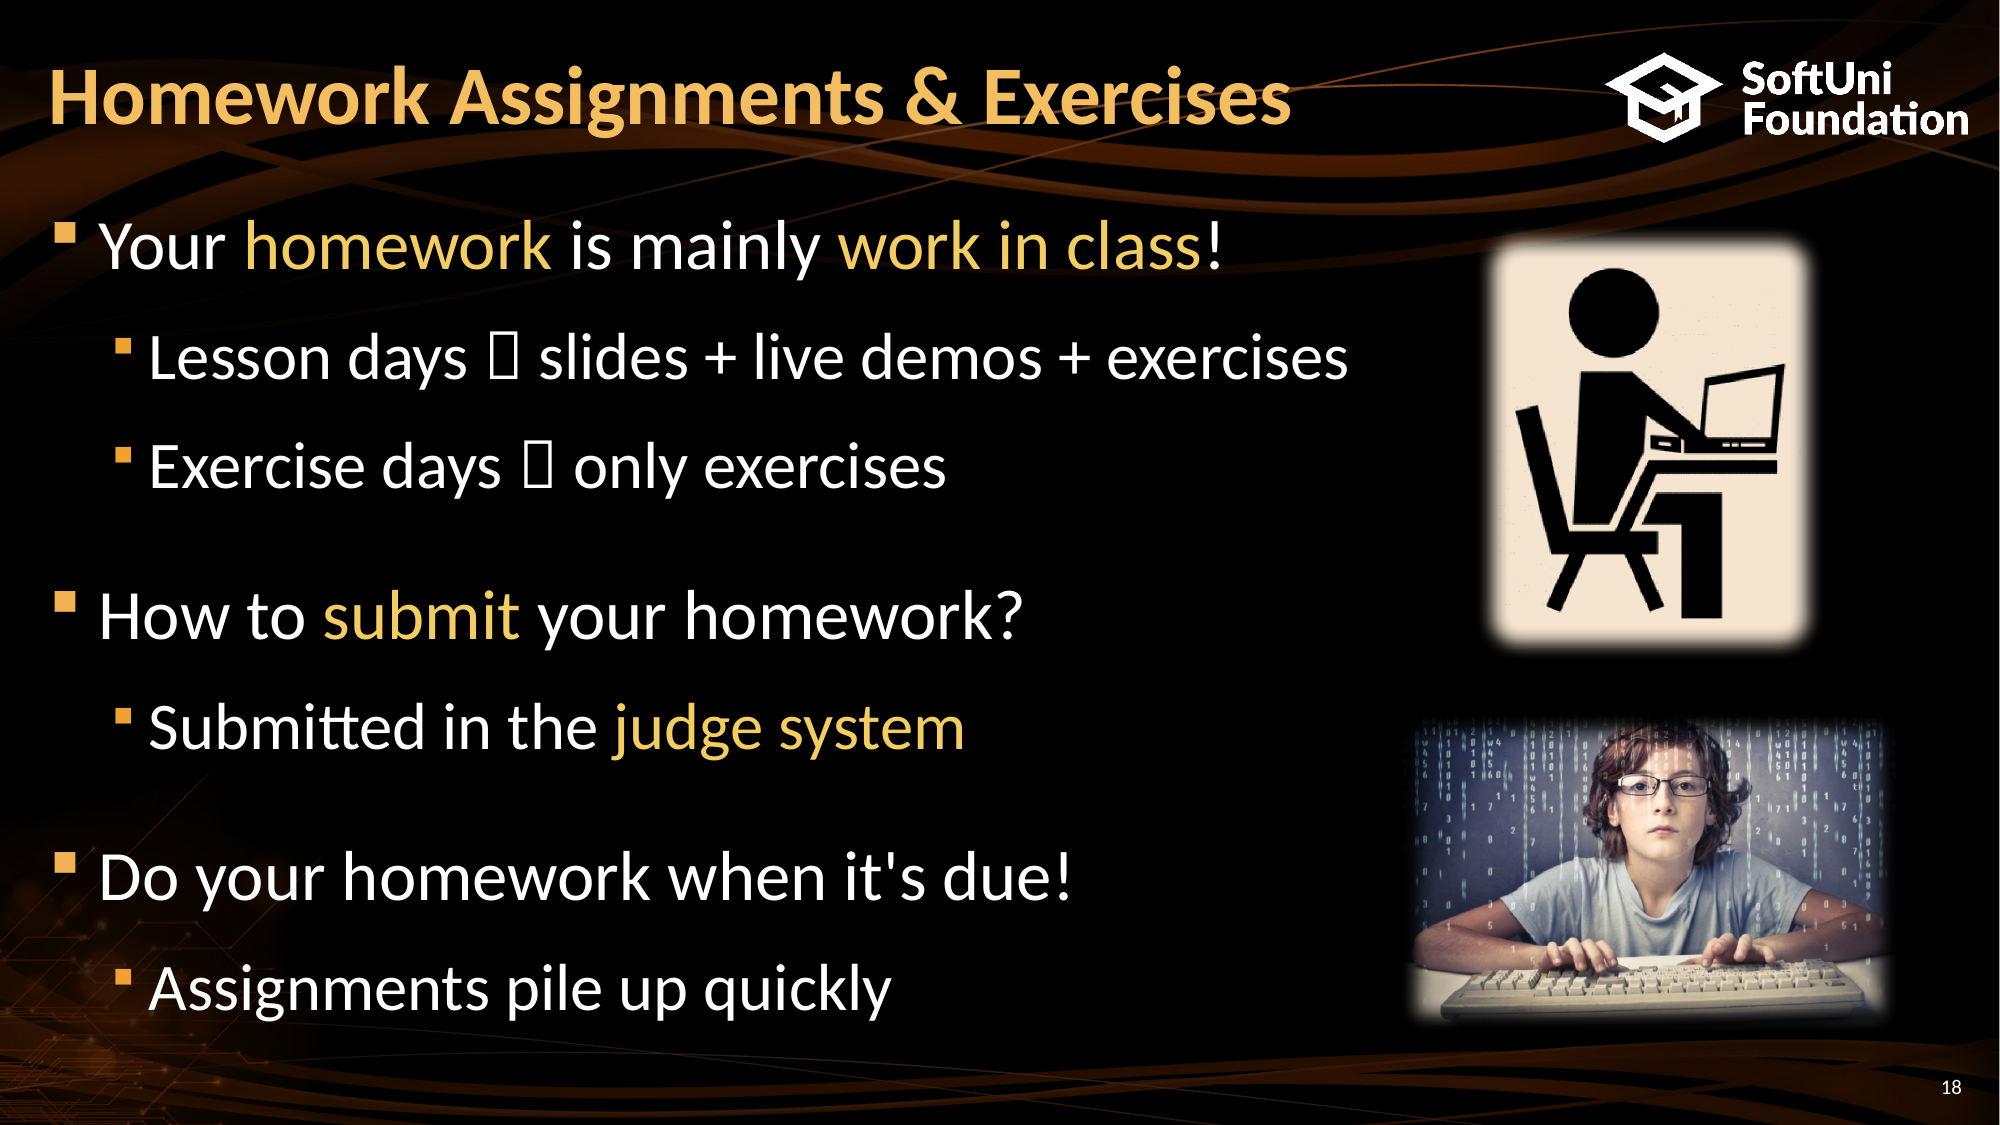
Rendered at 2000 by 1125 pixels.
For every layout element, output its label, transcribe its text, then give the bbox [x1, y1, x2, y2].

picture [0, 0, 2000, 1125]
list Your homework is mainly work in class! Lesson days  slides + live demos + exercises Exercise days  only exercises How to submit your homework? Submitted in the judge system Do your homework when it's due! Assignments pile up quickly [31, 188, 1968, 1103]
title Homework Assignments & Exercises [30, 6, 1602, 189]
